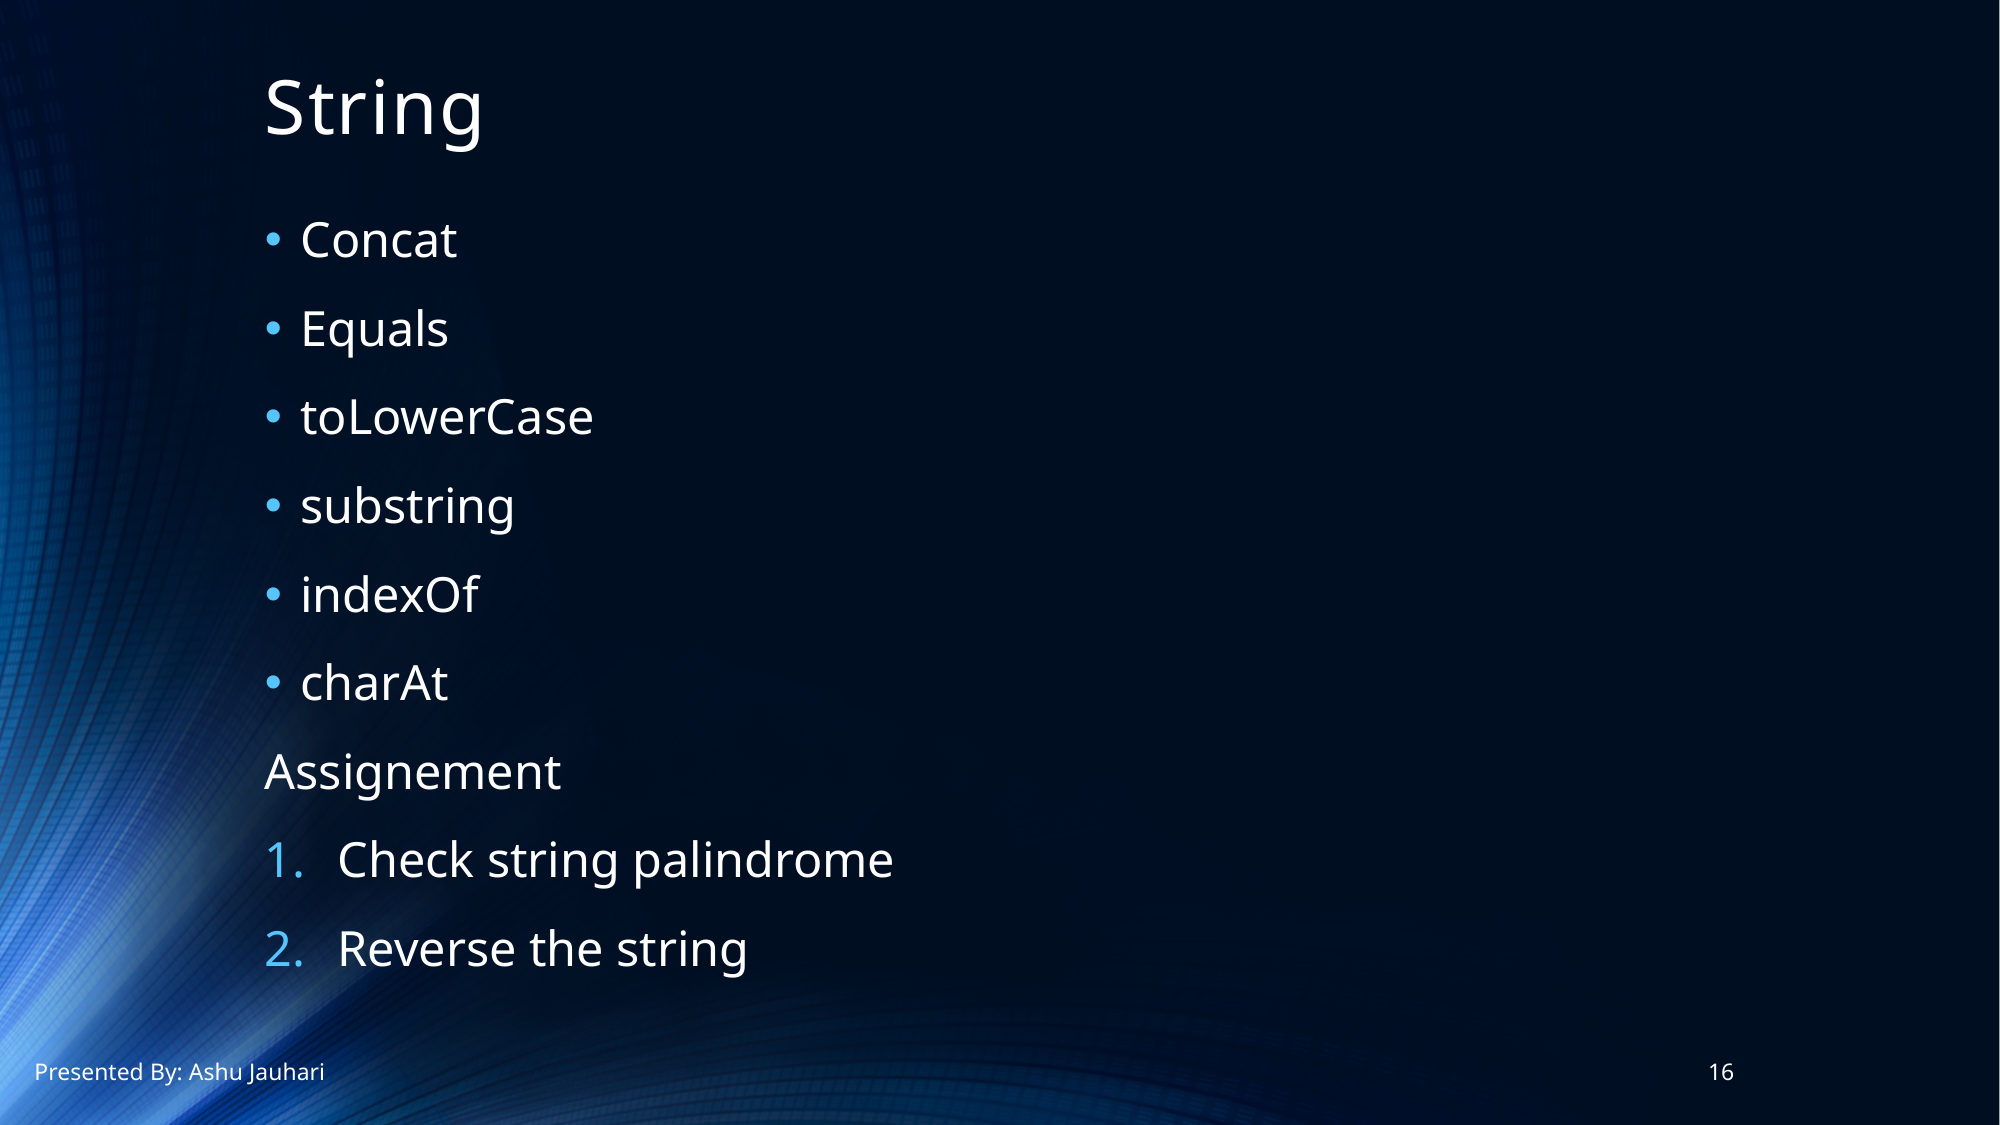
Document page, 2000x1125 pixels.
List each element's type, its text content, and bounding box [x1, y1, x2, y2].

list Concat Equals toLowerCase substring indexOf charAt Assignement Check string palindrome Reverse the string [249, 208, 1749, 988]
title String [249, 62, 1750, 173]
picture [0, 0, 2000, 1125]
footer Presented By: Ashu Jauhari [19, 1050, 1325, 1096]
slide_number 16 [1612, 1050, 1750, 1096]
